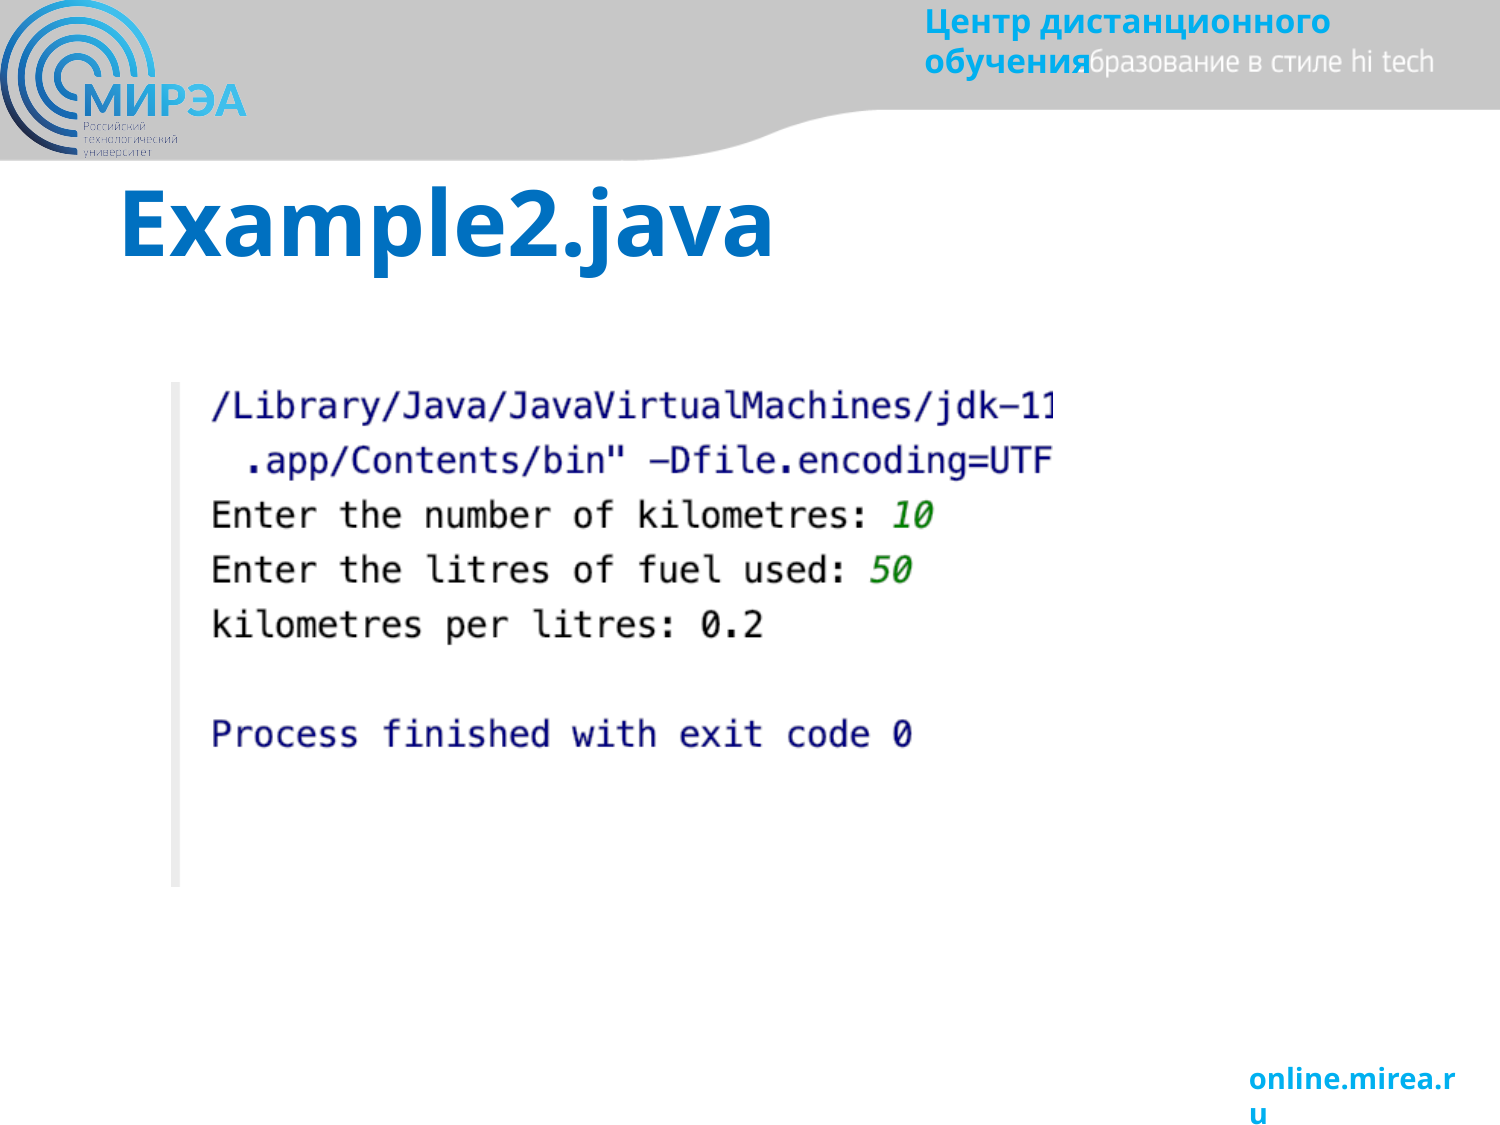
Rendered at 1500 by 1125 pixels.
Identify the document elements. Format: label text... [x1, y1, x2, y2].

picture [0, 0, 247, 159]
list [171, 382, 1052, 887]
title Example2.java [103, 169, 1397, 388]
